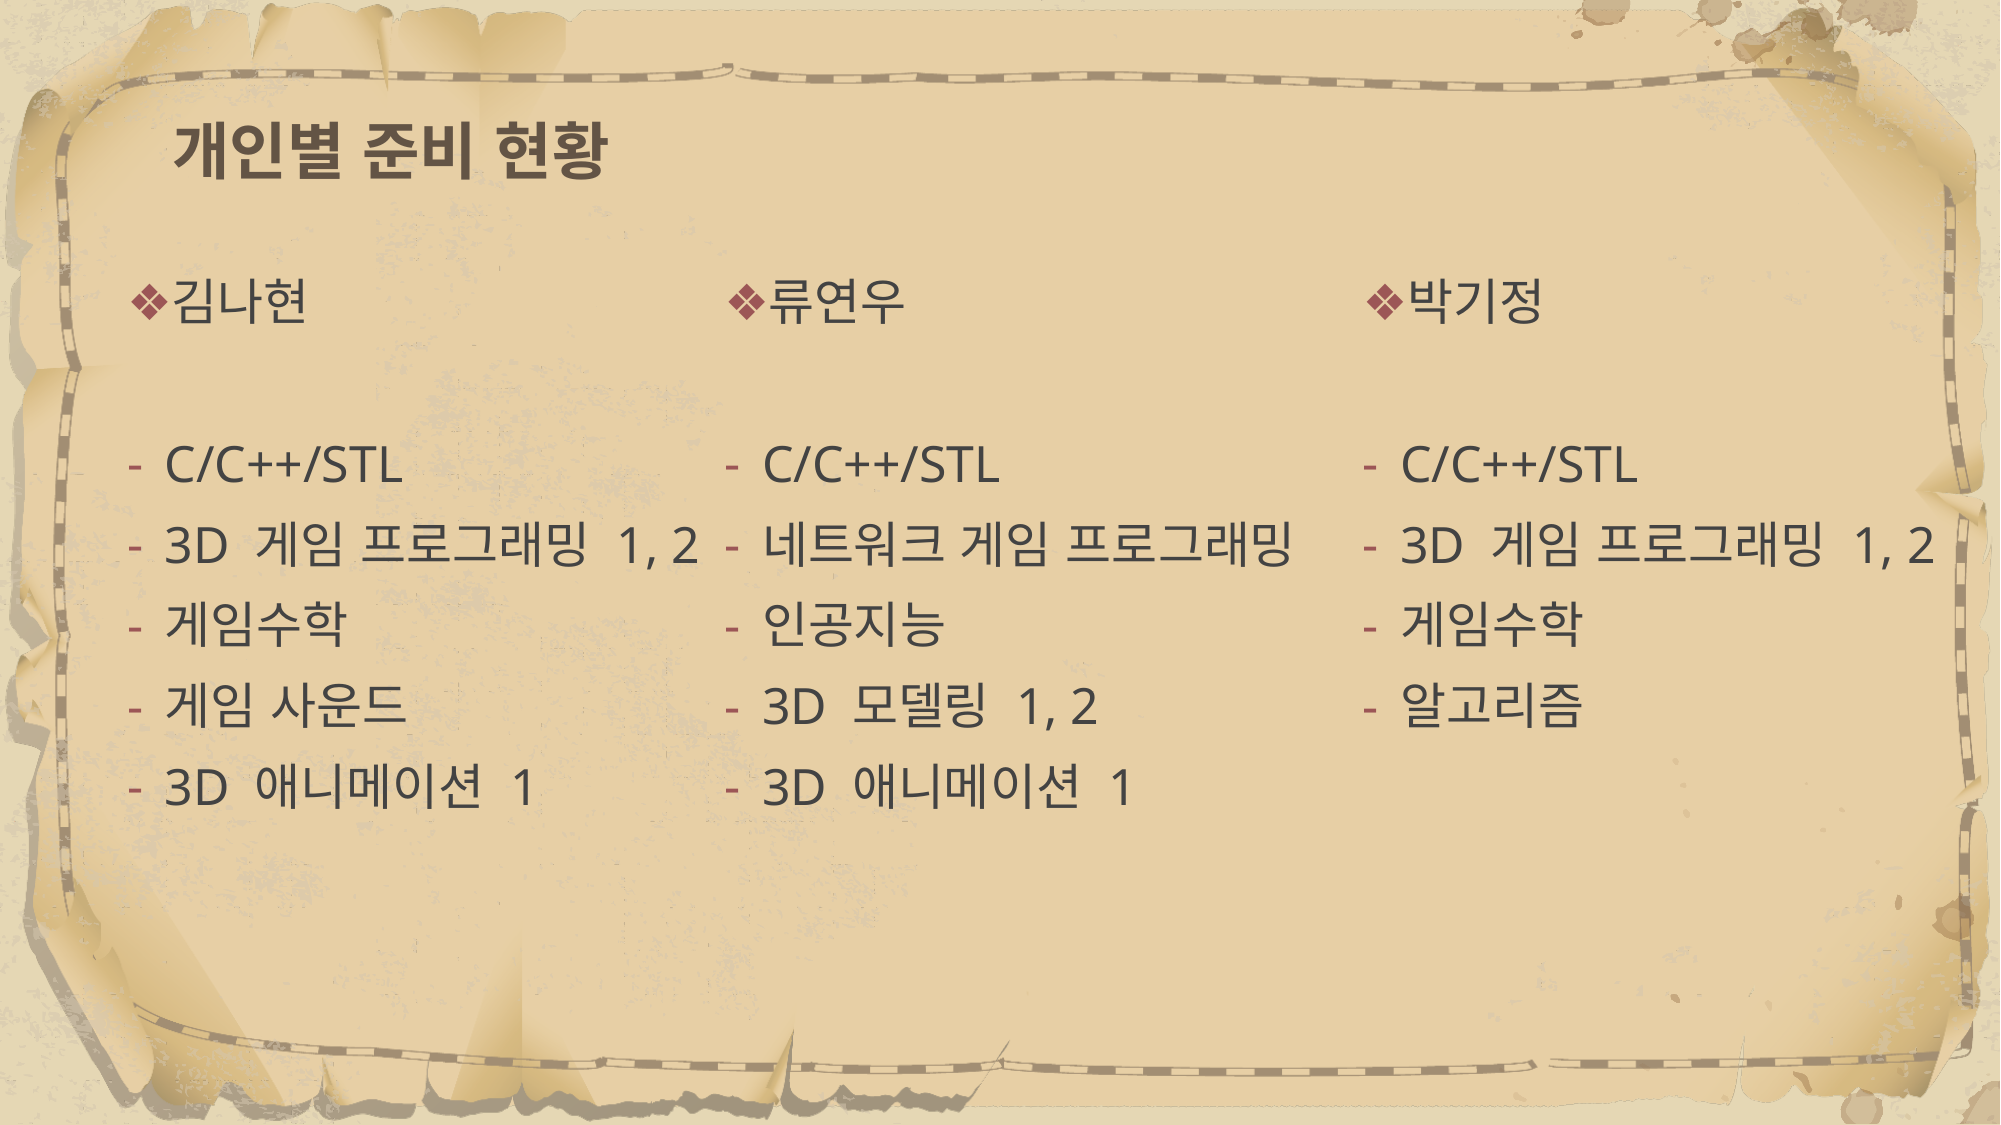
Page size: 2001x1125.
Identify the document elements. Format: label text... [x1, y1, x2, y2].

list 김나현 C/C++/STL 3D 게임 프로그래밍 1, 2 게임수학 게임 사운드 3D 애니메이션 1 [112, 255, 709, 1018]
title 개인별 준비 현황 [157, 97, 1348, 223]
text_box 류연우 C/C++/STL 네트워크 게임 프로그래밍 인공지능 3D 모델링 1, 2 3D 애니메이션 1 [709, 255, 1552, 1018]
text_box 박기정 C/C++/STL 3D 게임 프로그래밍 1, 2 게임수학 알고리즘 [1552, 255, 2000, 1018]
picture [0, 0, 2000, 1124]
